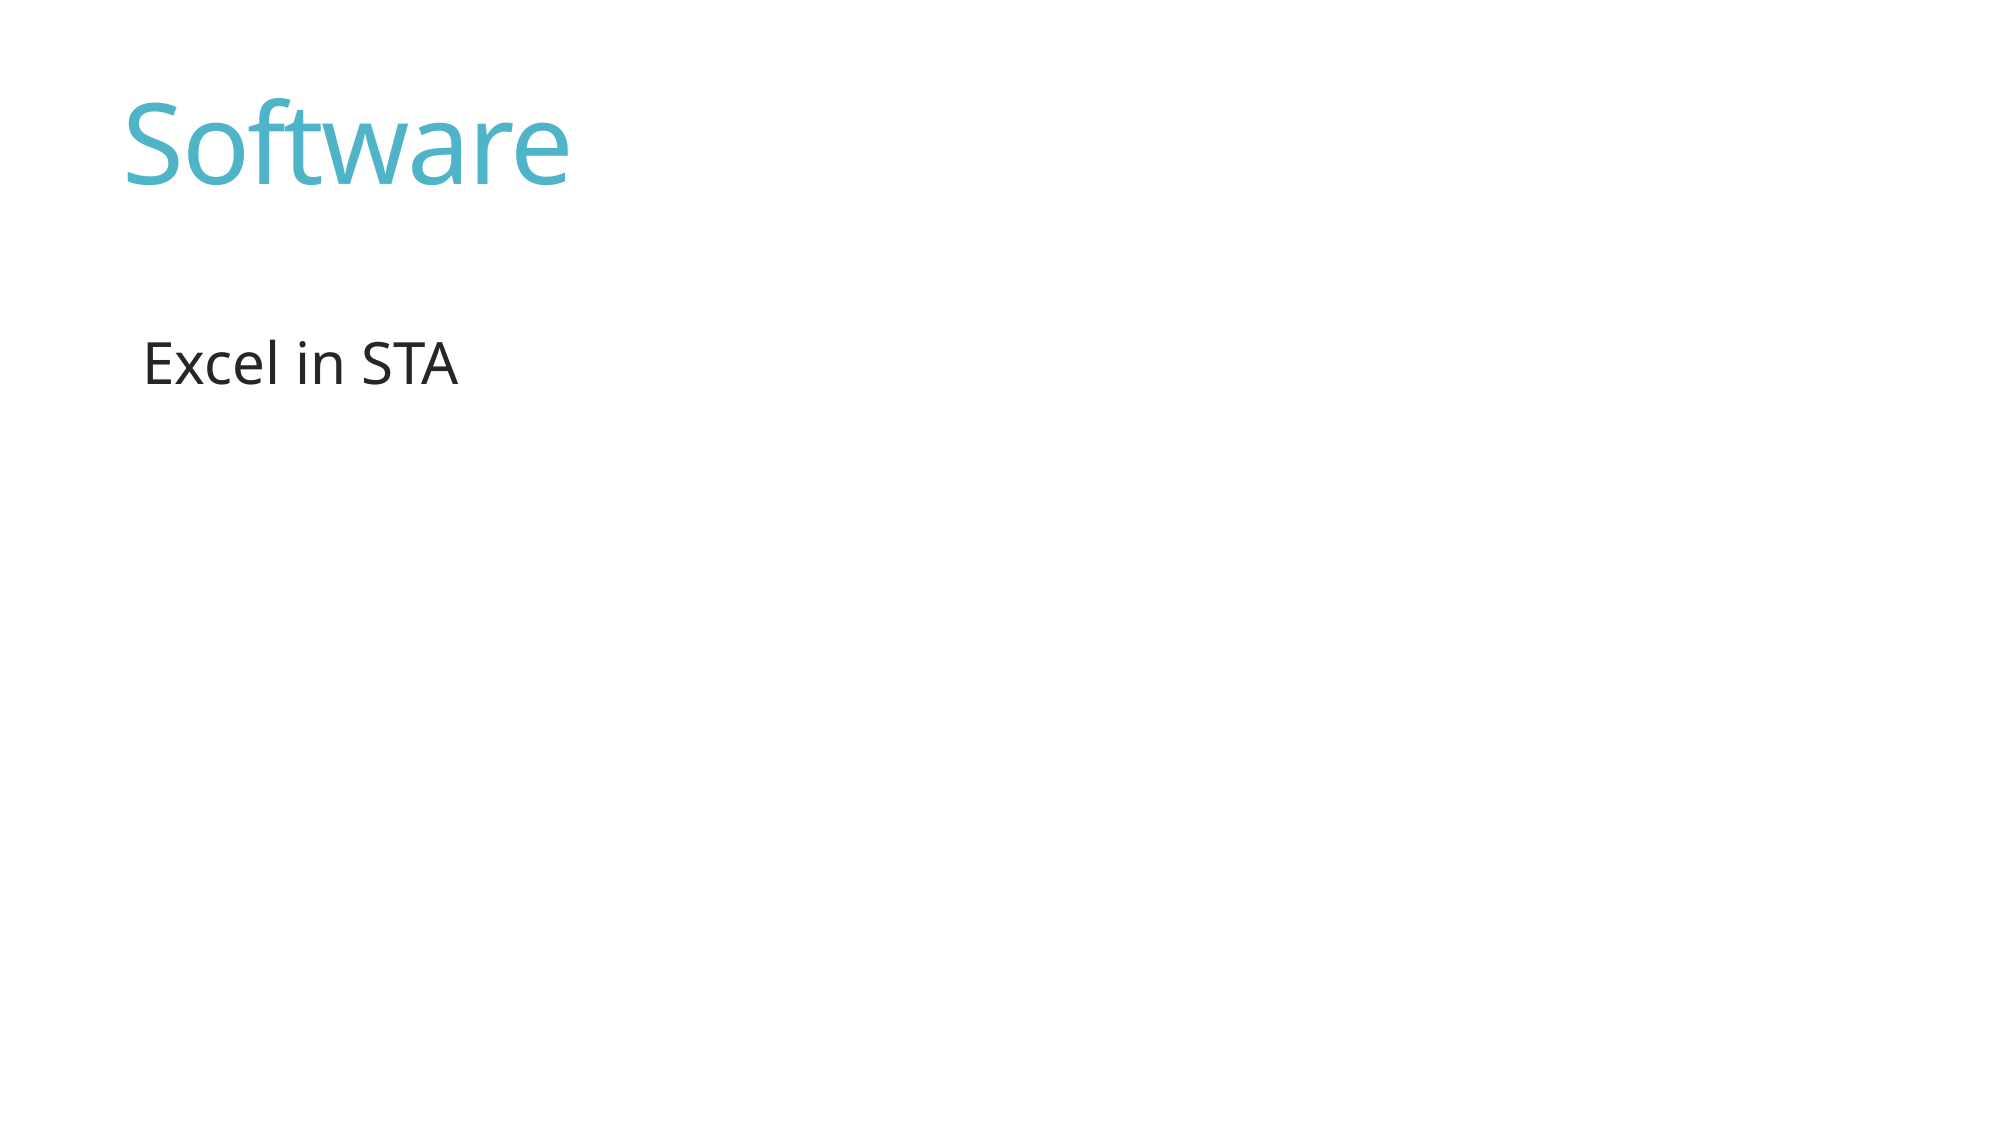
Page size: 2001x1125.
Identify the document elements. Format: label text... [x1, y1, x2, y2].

list Excel in STA [111, 329, 1876, 948]
title Software [107, 81, 1875, 354]
